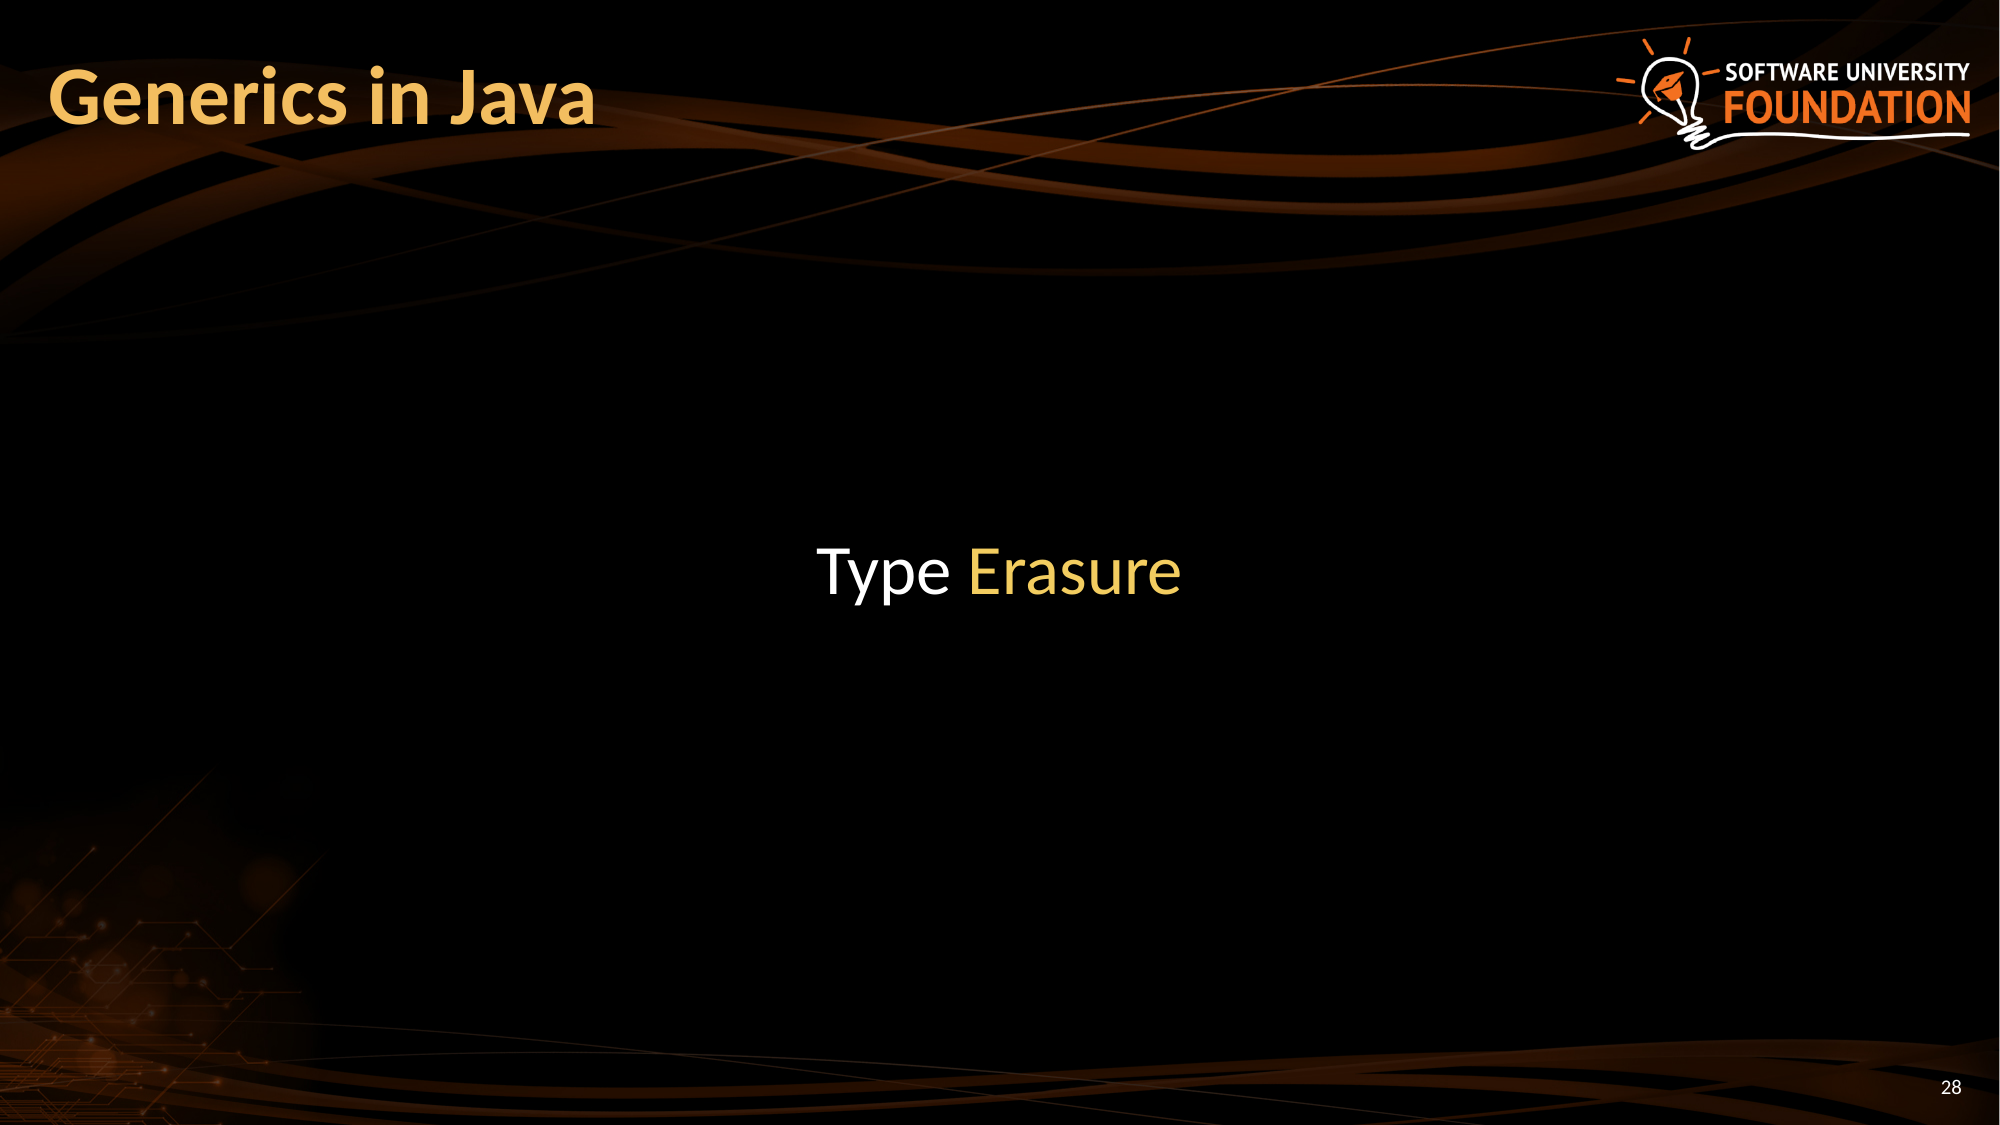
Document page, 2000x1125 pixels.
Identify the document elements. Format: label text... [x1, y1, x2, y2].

list Type Erasure [31, 456, 1968, 669]
slide_number 28 [1897, 1070, 1968, 1103]
picture [0, 0, 2000, 1125]
title Generics in Java [30, 6, 1602, 189]
